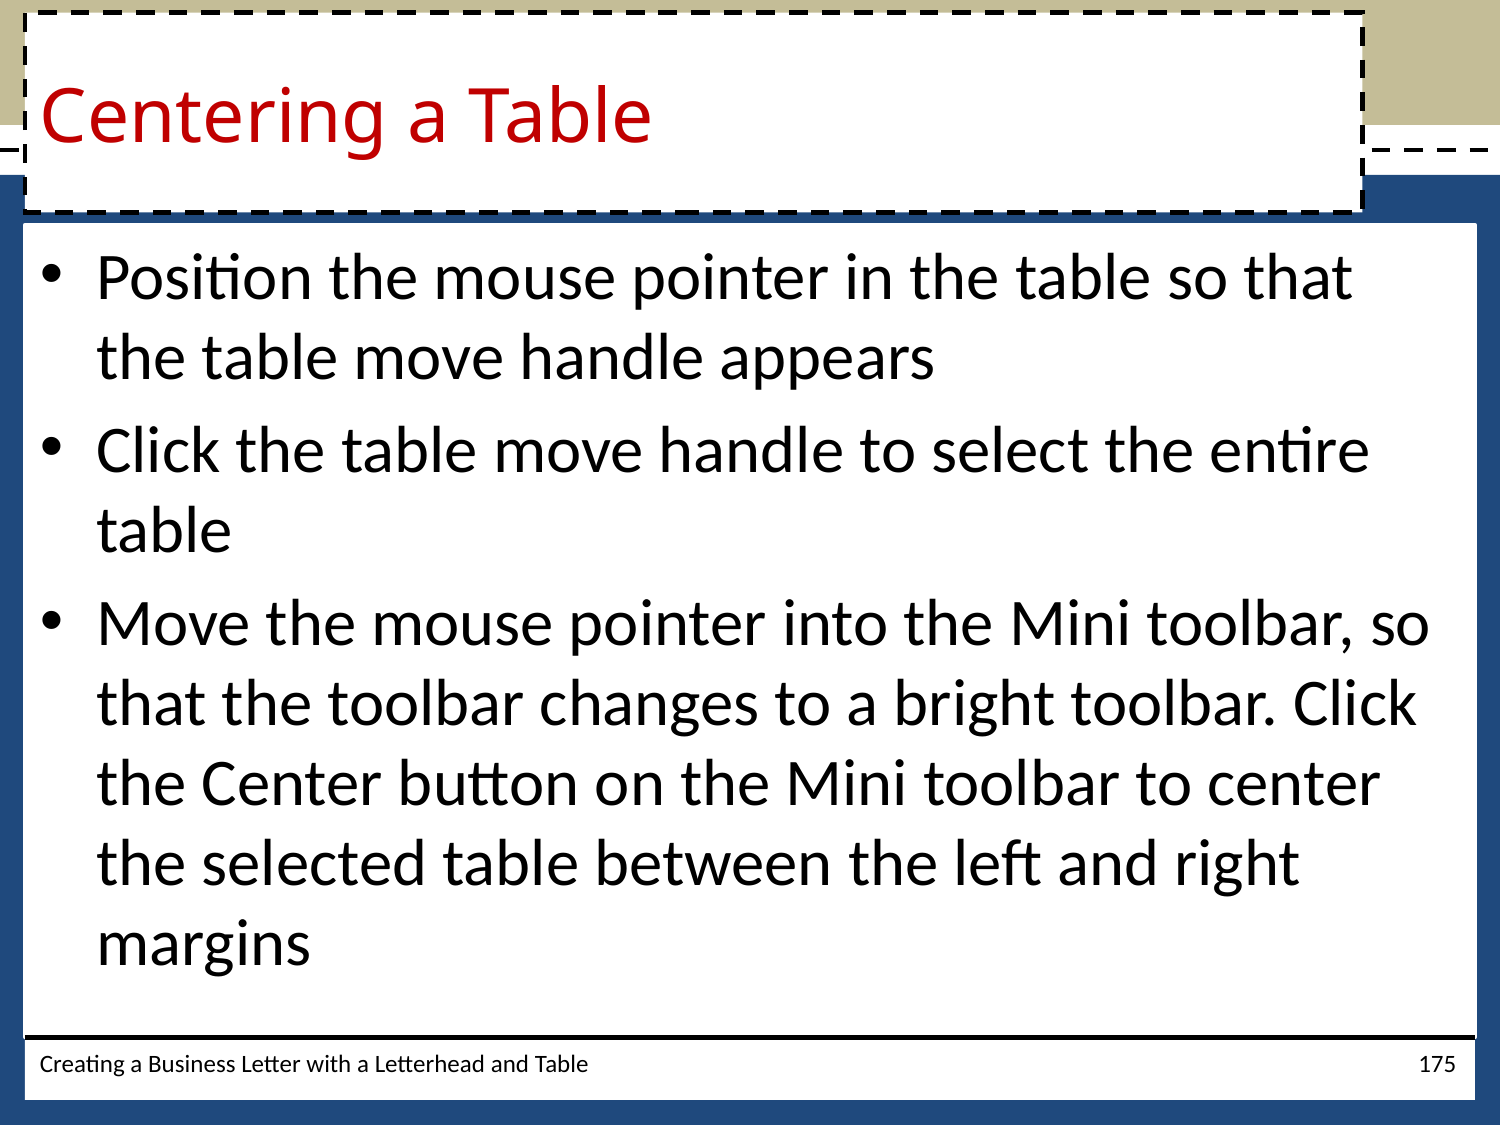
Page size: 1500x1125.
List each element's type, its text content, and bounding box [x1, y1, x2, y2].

title Centering a Table [23, 10, 1365, 215]
list Position the mouse pointer in the table so that the table move handle appears Click the table move handle to select the entire table Move the mouse pointer into the Mini toolbar, so that the toolbar changes to a bright toolbar. Click the Center button on the Mini toolbar to center the selected table between the left and right margins [24, 224, 1476, 1024]
slide_number 175 [1400, 1040, 1475, 1100]
footer Creating a Business Letter with a Letterhead and Table [24, 1040, 1400, 1100]
